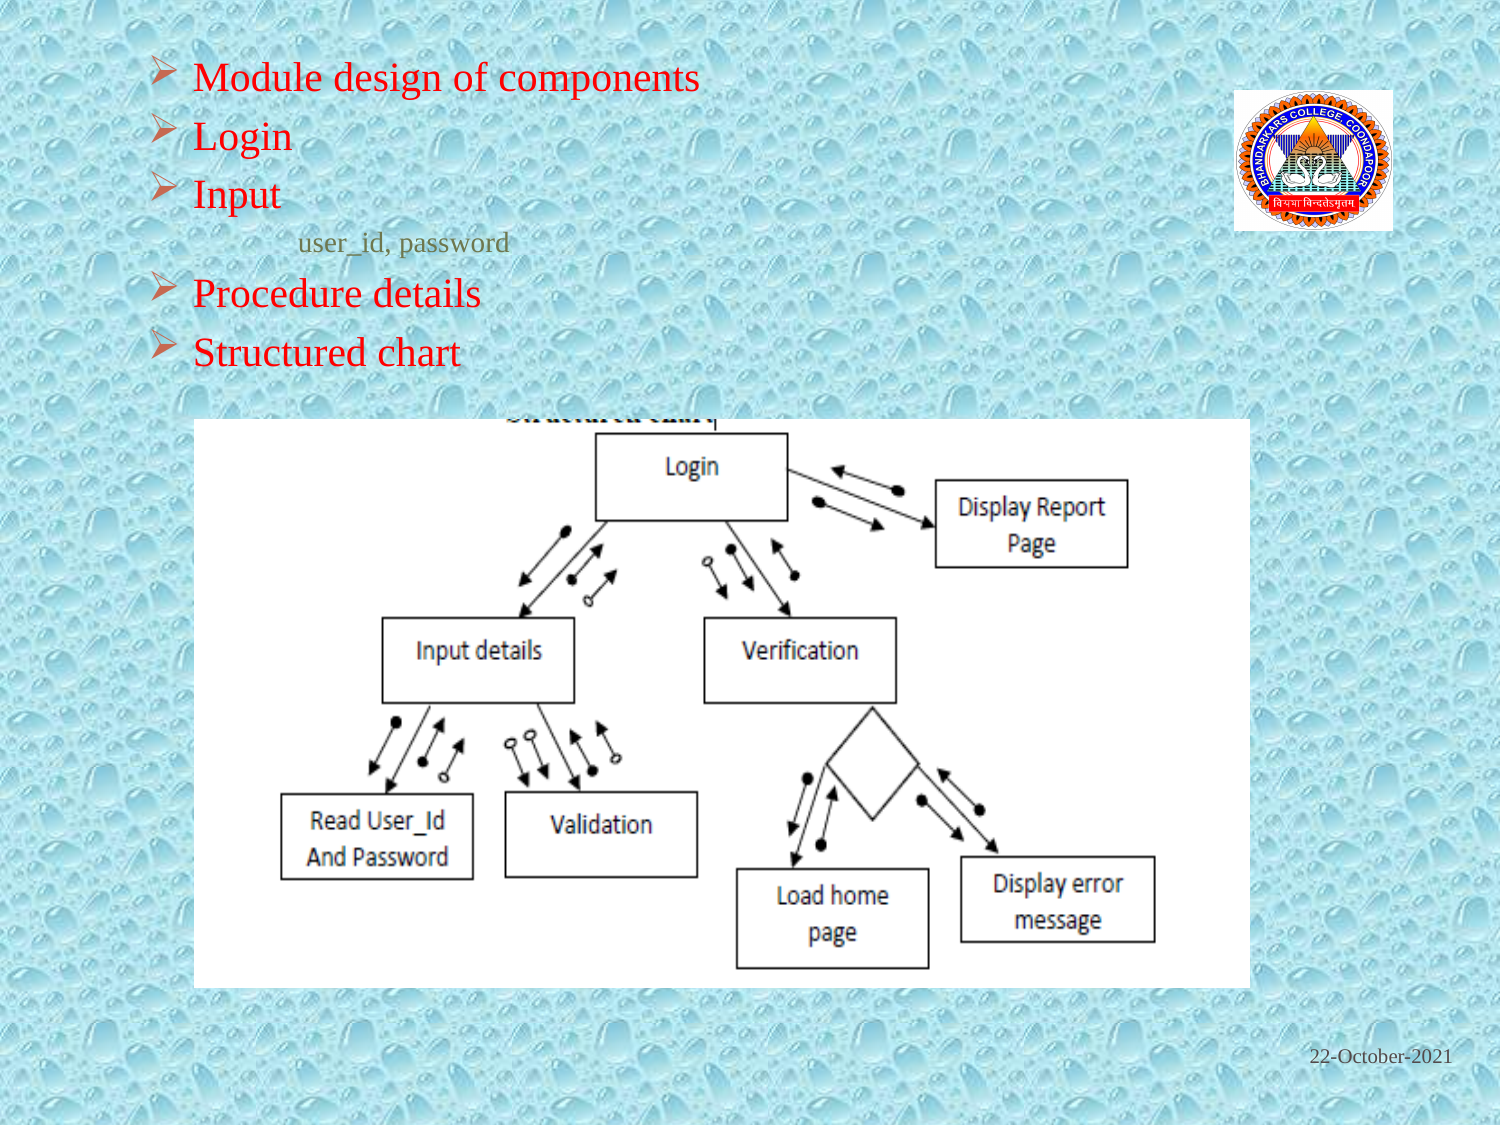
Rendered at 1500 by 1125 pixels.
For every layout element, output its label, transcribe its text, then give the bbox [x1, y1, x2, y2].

list Module design of components Login Input user_id, password Procedure details Structured chart [132, 42, 1408, 1000]
slide_number 54 [654, 1025, 846, 1086]
slide_number 22-October-2021 [847, 1025, 1469, 1086]
footer Bhandakars’ Arts & Science College [31, 1025, 653, 1086]
picture [0, 0, 1500, 1125]
